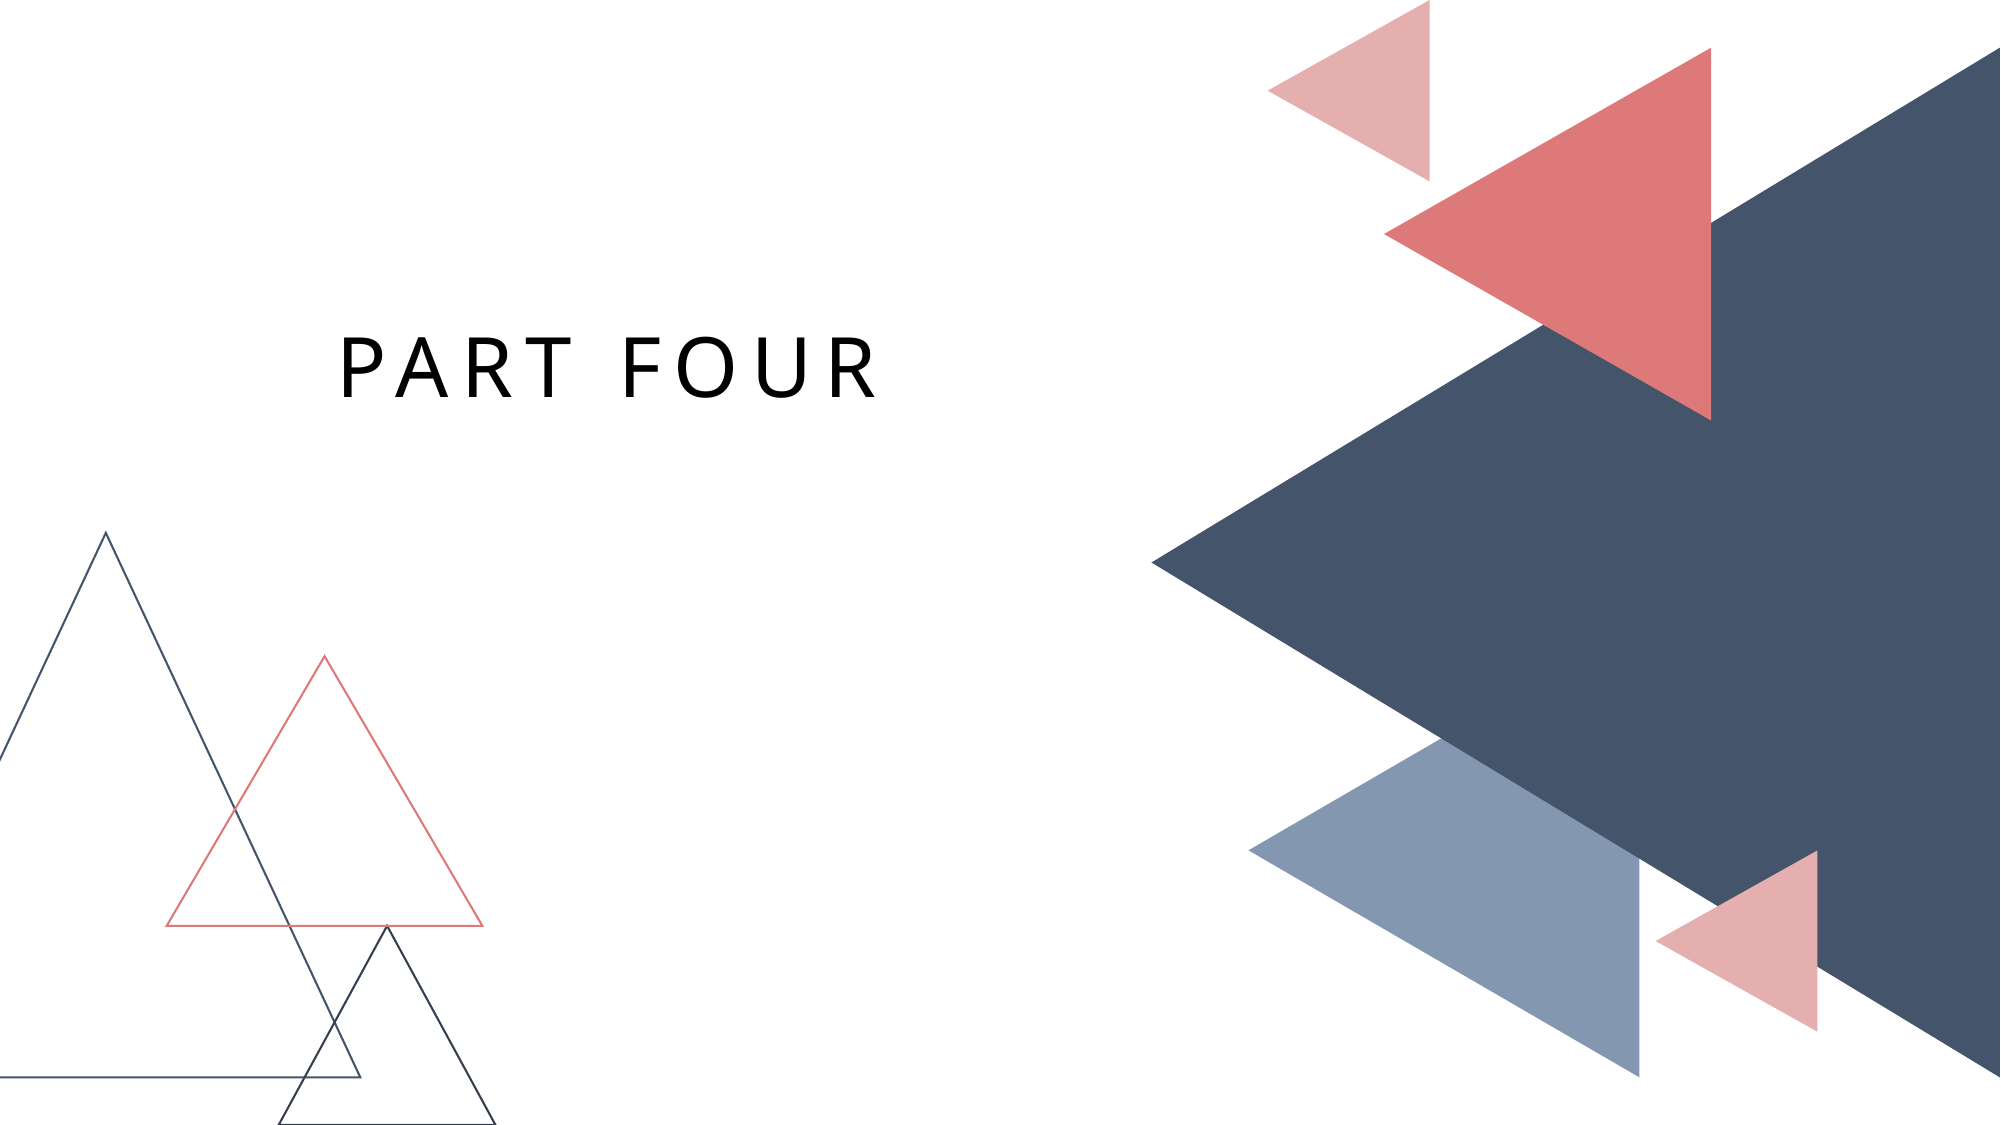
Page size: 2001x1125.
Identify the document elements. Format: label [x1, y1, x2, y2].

text_box [0, 0, 2000, 1125]
